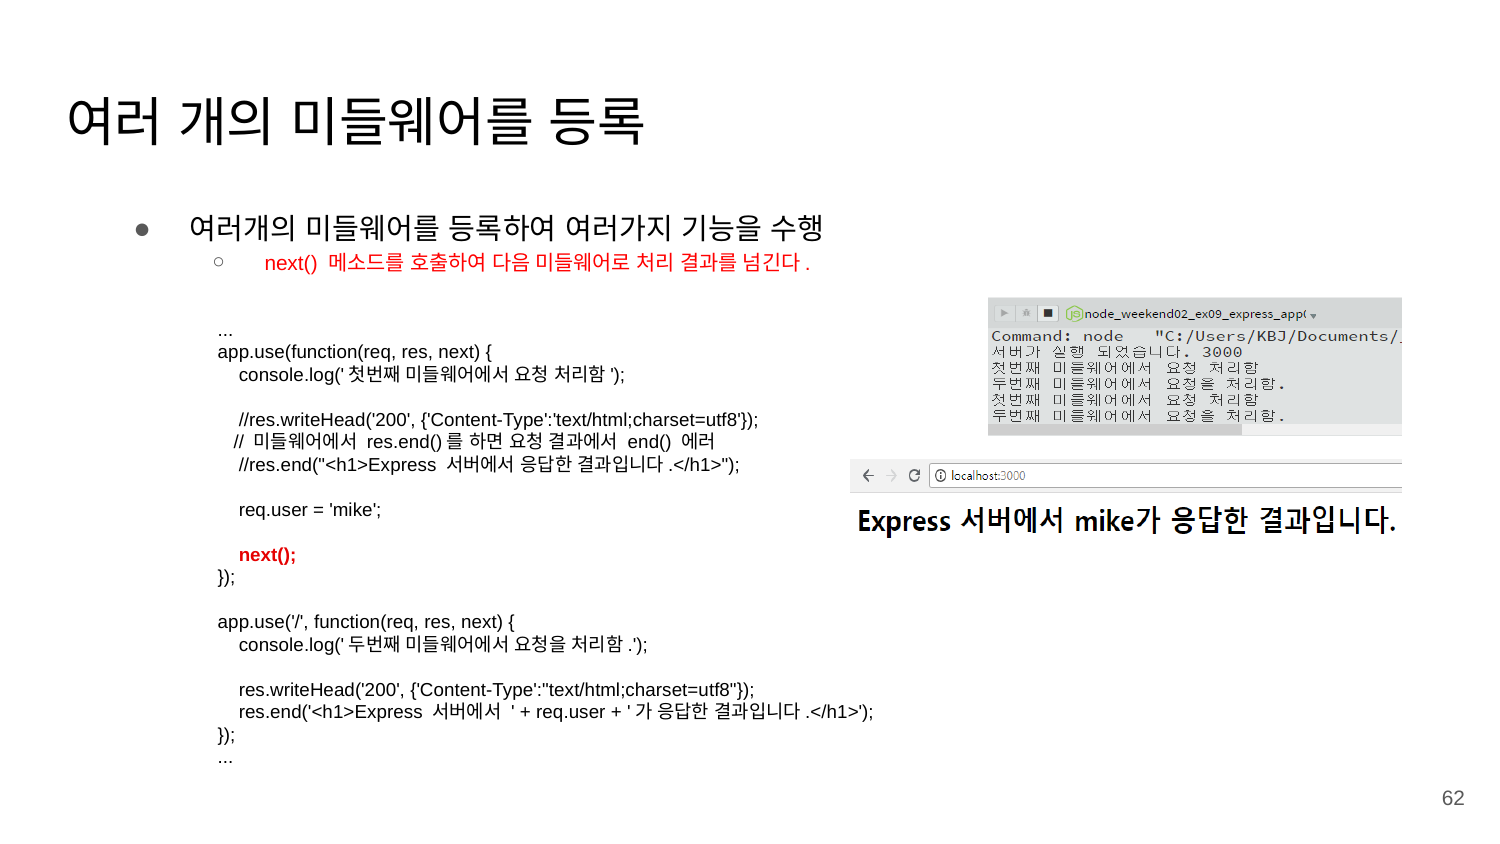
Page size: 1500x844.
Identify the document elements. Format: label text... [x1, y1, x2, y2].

slide_number ‹#› [1389, 764, 1480, 830]
title 여러 개의 미들웨어를 등록 [51, 72, 1449, 167]
picture [987, 296, 1402, 437]
text_box ... app.use(function(req, res, next) { console.log('첫번째 미들웨어에서 요청 처리함'); //res.writeHead('200', {'Content-Type':'text/html;charset=utf8'}); // 미들웨어에서 res.end()를 하면 요청 결과에서 end() 에러 //res.end("<h1>Express 서버에서 응답한 결과입니다.</h1>"); req.user = 'mike'; next(); }); app.use('/', function(req, res, next) { console.log('두번째 미들웨어에서 요청을 처리함.'); res.writeHead('200', {'Content-Type':"text/html;charset=utf8"}); res.end('<h1>Express 서버에서 ' + req.user + '가 응답한 결과입니다.</h1>'); }); ... [202, 310, 895, 798]
list 여러개의 미들웨어를 등록하여 여러가지 기능을 수행 next() 메소드를 호출하여 다음 미들웨어로 처리 결과를 넘긴다. [99, 190, 912, 281]
picture [850, 459, 1402, 585]
